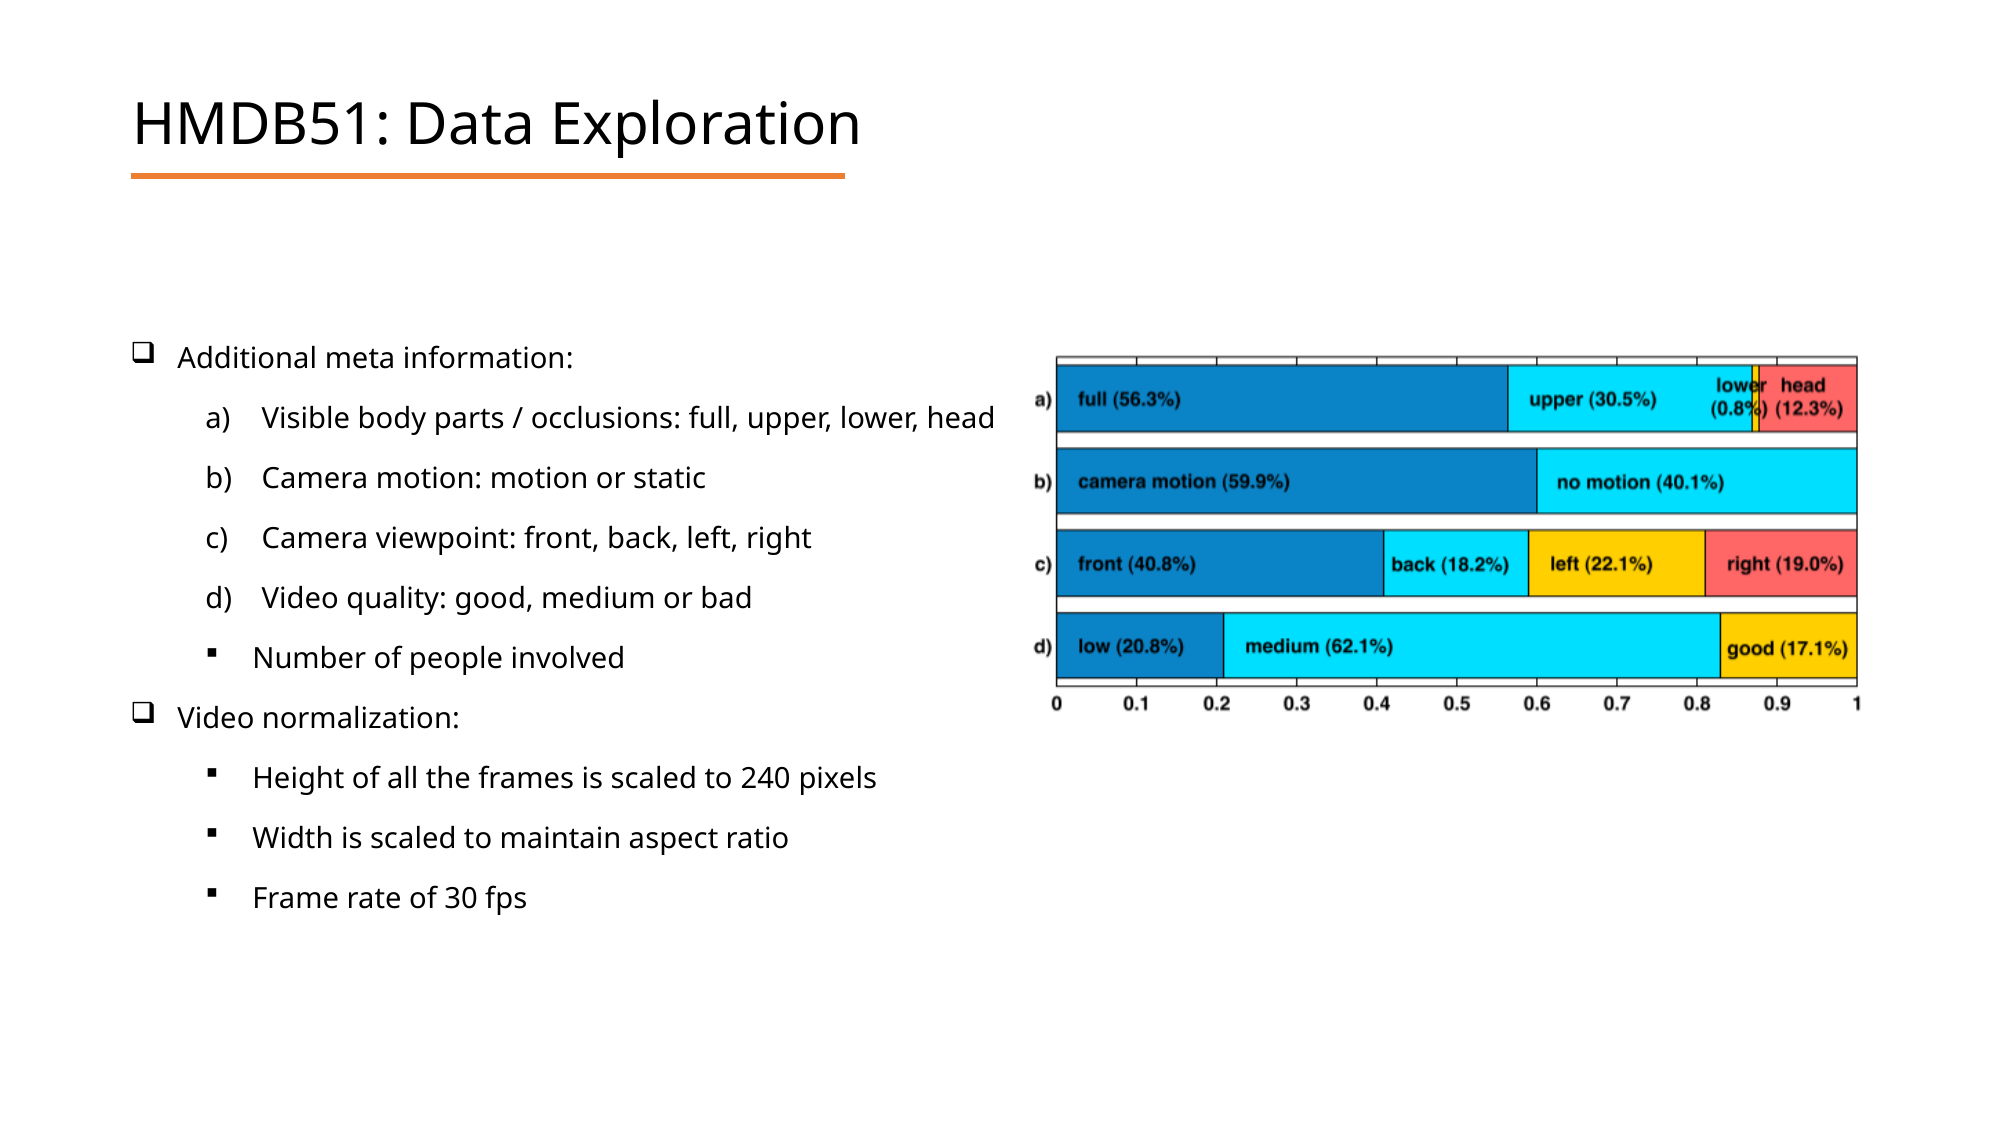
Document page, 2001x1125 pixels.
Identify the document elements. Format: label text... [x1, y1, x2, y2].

text_box Additional meta information: Visible body parts / occlusions: full, upper, lower, head Camera motion: motion or static Camera viewpoint: front, back, left, right Video quality: good, medium or bad Number of people involved Video normalization: Height of all the frames is scaled to 240 pixels Width is scaled to maintain aspect ratio Frame rate of 30 fps [115, 332, 1030, 1042]
text_box HMDB51: Data Exploration [117, 78, 1434, 164]
picture [1023, 331, 1880, 741]
